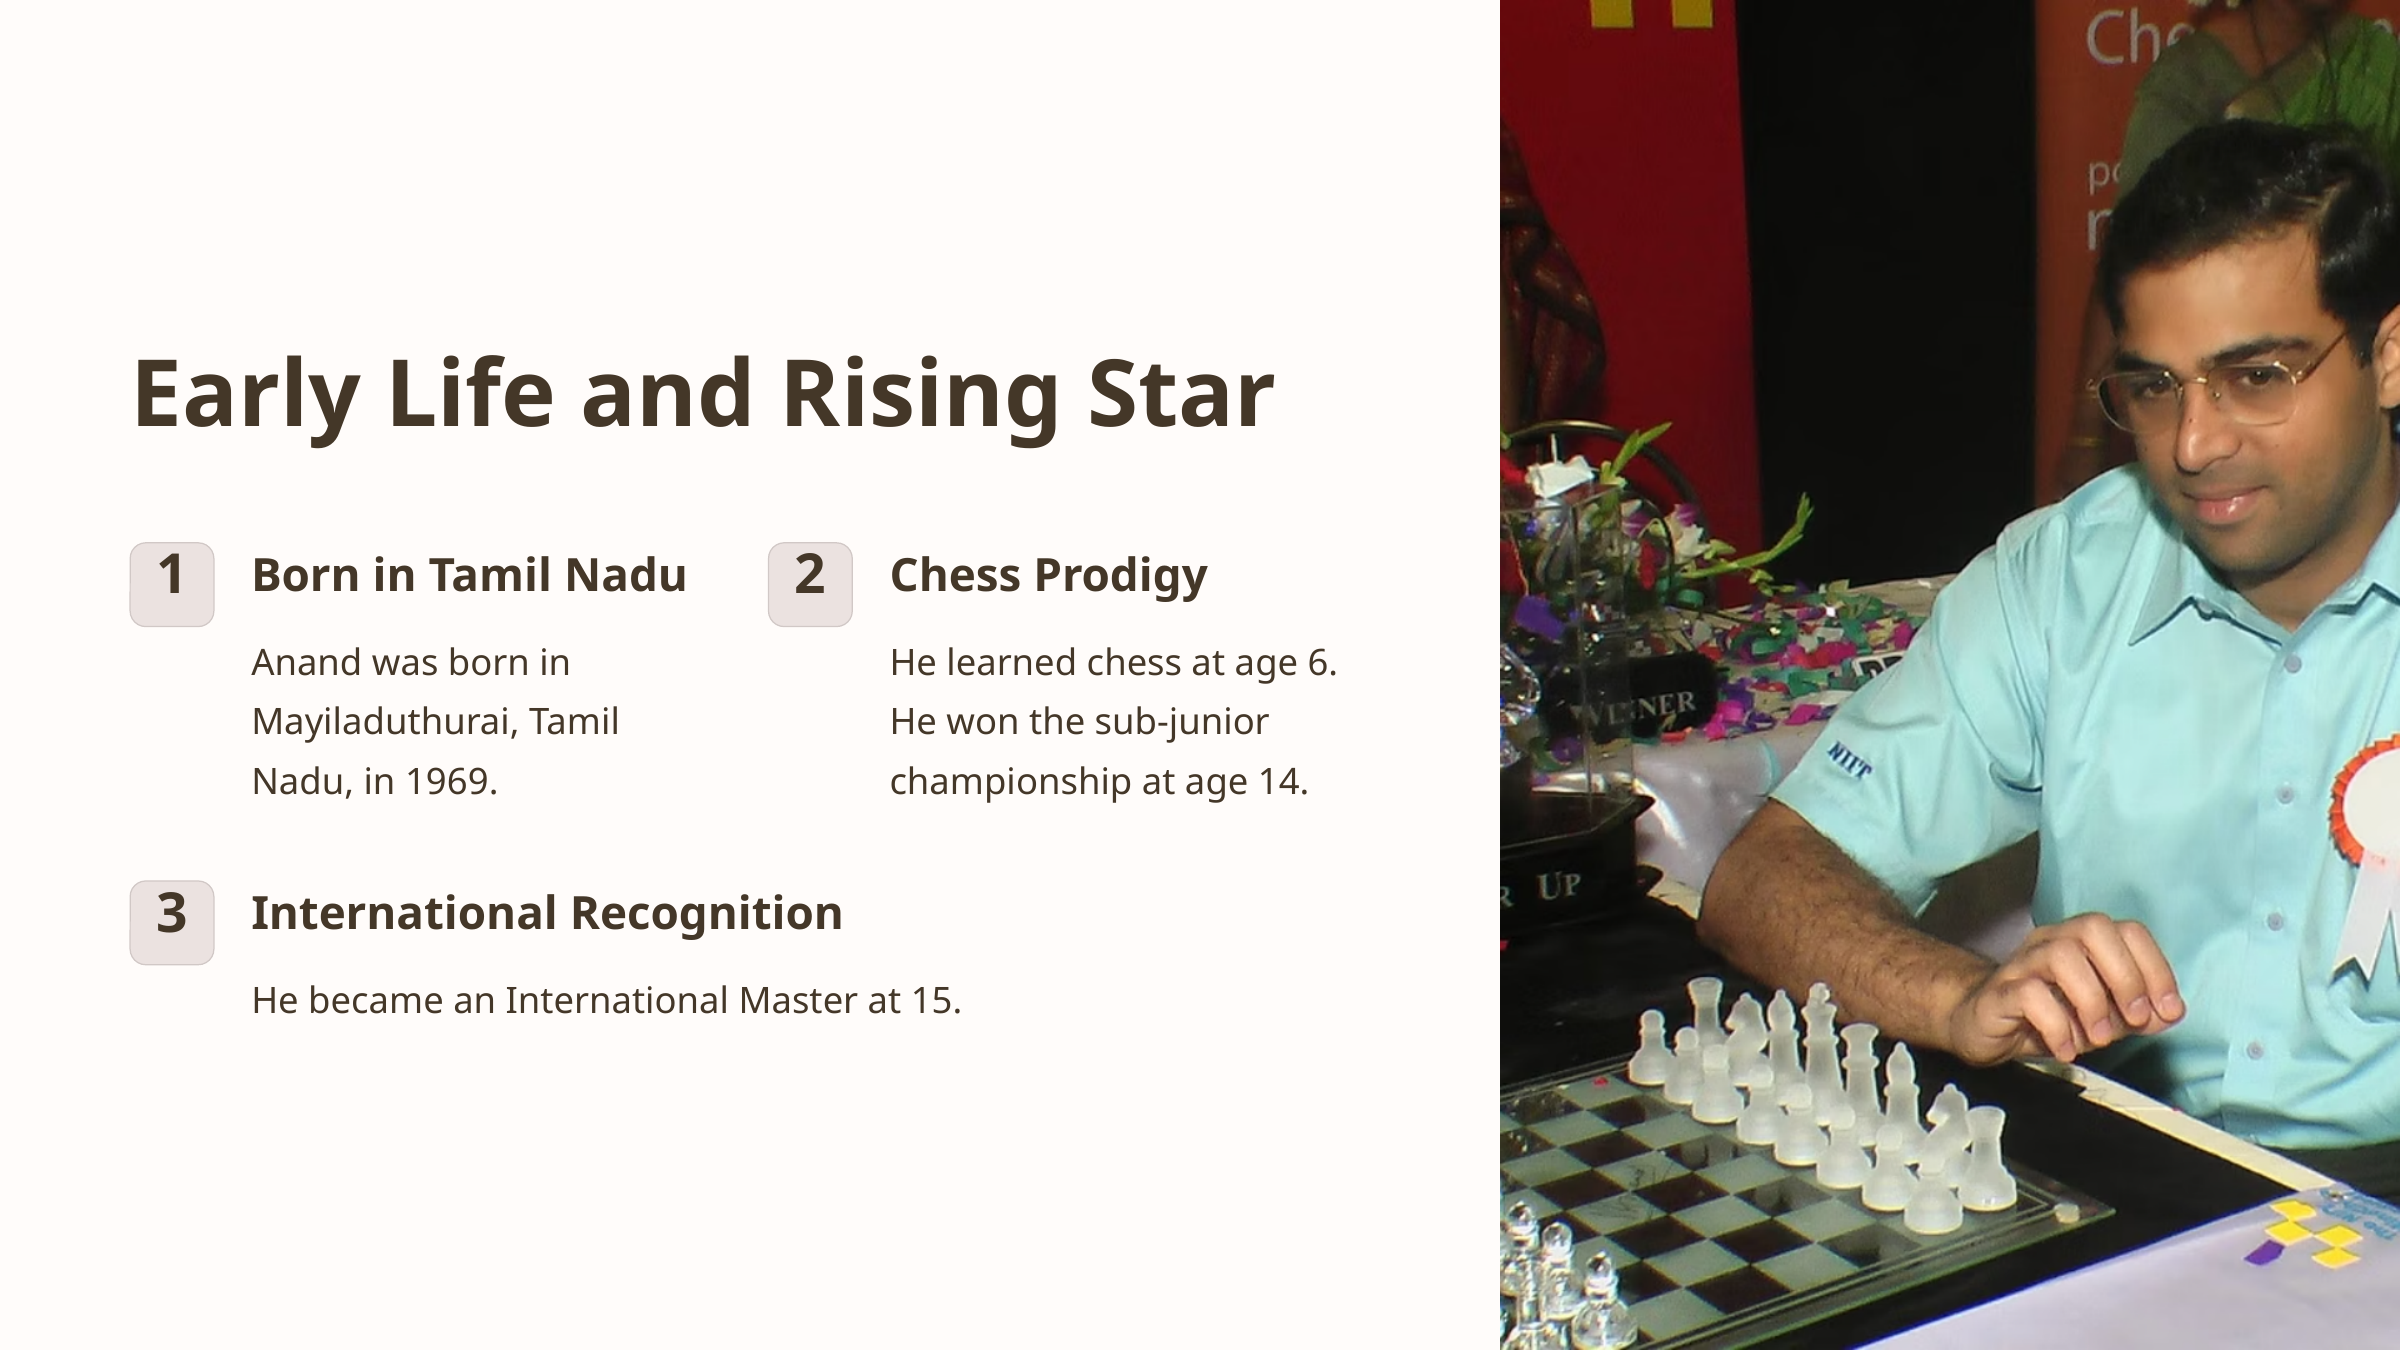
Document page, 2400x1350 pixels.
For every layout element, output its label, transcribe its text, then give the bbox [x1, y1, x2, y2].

text_box [130, 880, 214, 965]
text_box Early Life and Rising Star [130, 328, 1119, 446]
text_box Chess Prodigy [889, 542, 1355, 601]
text_box [768, 542, 853, 627]
text_box Born in Tamil Nadu [251, 542, 717, 601]
text_box [130, 542, 214, 627]
text_box He became an International Master at 15. [251, 961, 1370, 1021]
picture [1499, 0, 2400, 1350]
text_box 3 [144, 888, 200, 958]
text_box International Recognition [251, 880, 765, 940]
text_box He learned chess at age 6. He won the sub-junior championship at age 14. [889, 623, 1370, 802]
text_box Anand was born in Mayiladuthurai, Tamil Nadu, in 1969. [251, 623, 732, 802]
text_box 1 [144, 549, 200, 620]
text_box 2 [782, 549, 839, 620]
